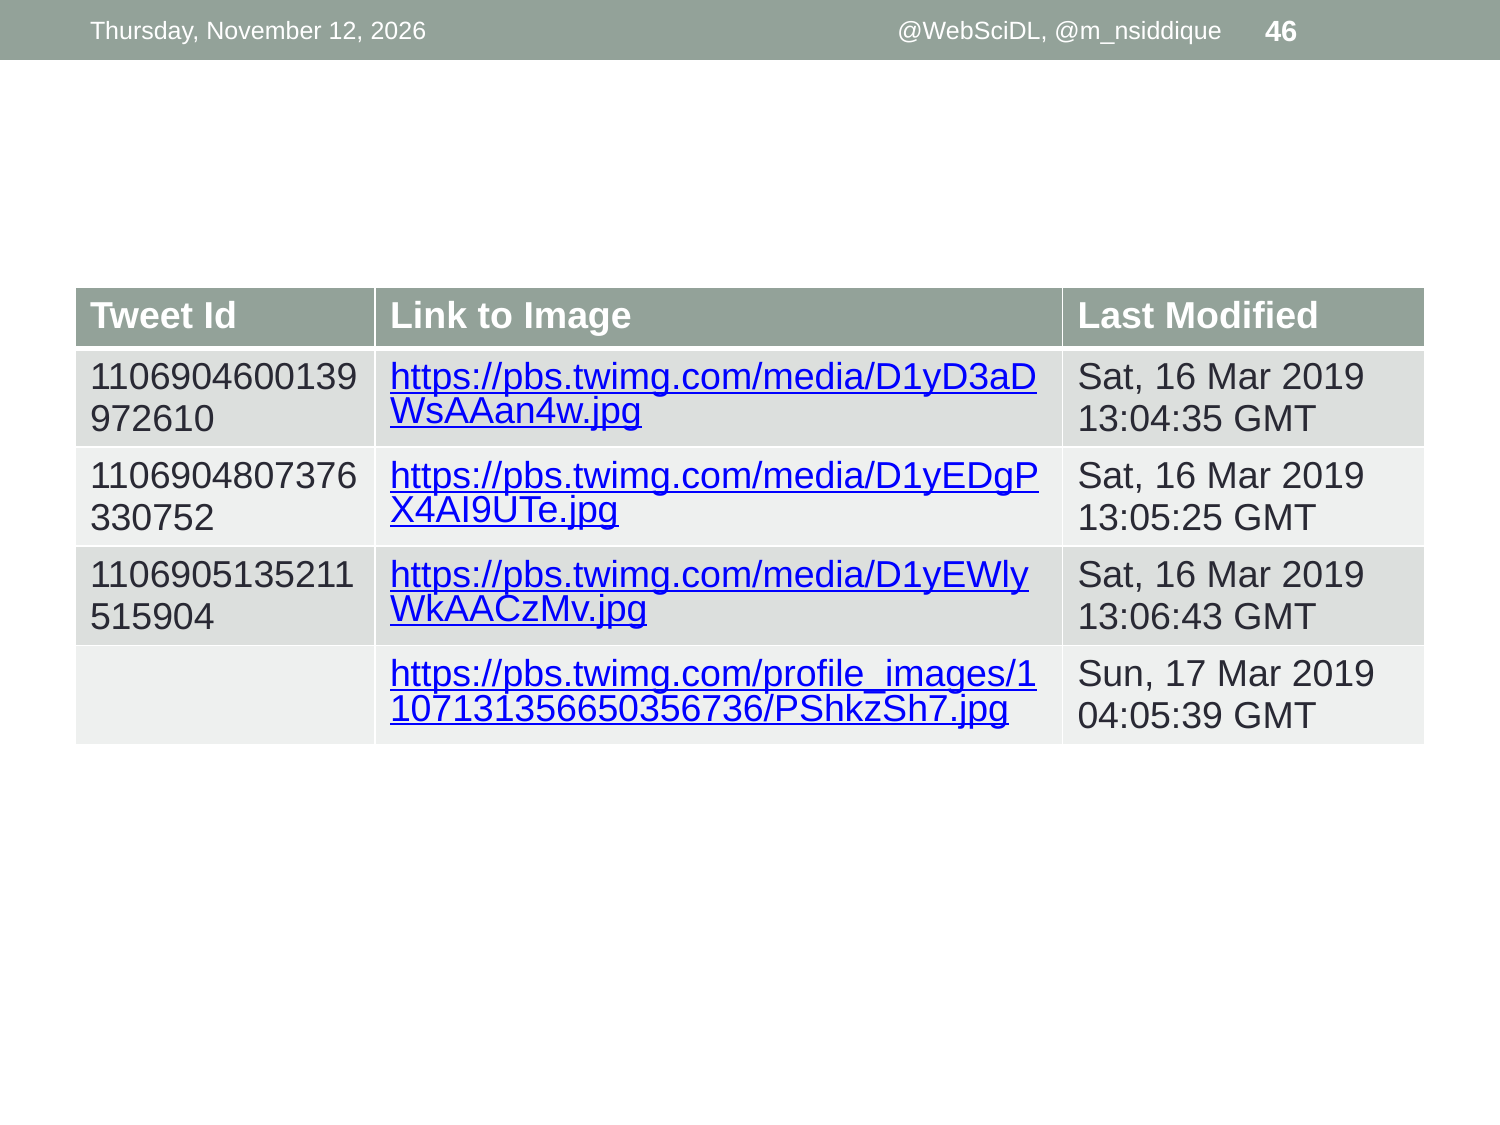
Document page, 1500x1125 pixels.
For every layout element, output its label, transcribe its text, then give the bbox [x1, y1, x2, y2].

table_cell Sat, 16 Mar 2019 13:04:35 GMT [1063, 351, 1424, 446]
table_cell https://pbs.twimg.com/media/D1yD3aDWsAAan4w.jpg [376, 351, 1062, 446]
table_header Link to Image [376, 288, 1062, 346]
table_cell Sat, 16 Mar 2019 13:06:43 GMT [1063, 547, 1424, 645]
slide_number 46 [1250, 3, 1425, 57]
table_cell 1106904600139972610 [76, 351, 374, 446]
table_cell https://pbs.twimg.com/media/D1yEDgPX4AI9UTe.jpg [376, 448, 1062, 545]
table_cell https://pbs.twimg.com/media/D1yEWlyWkAACzMv.jpg [376, 547, 1062, 645]
table_cell https://pbs.twimg.com/profile_images/1107131356650356736/PShkzSh7.jpg [376, 646, 1062, 744]
table_cell 1106905135211515904 [76, 547, 374, 645]
table_header Last Modified [1063, 288, 1424, 346]
table_cell Sat, 16 Mar 2019 13:05:25 GMT [1063, 448, 1424, 545]
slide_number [75, 3, 550, 57]
footer @WebSciDL, @m_nsiddique [562, 3, 1238, 57]
table_cell [76, 646, 374, 744]
table_cell 1106904807376330752 [76, 448, 374, 545]
table_cell Sun, 17 Mar 2019 04:05:39 GMT [1063, 646, 1424, 744]
table_header Tweet Id [76, 288, 374, 346]
